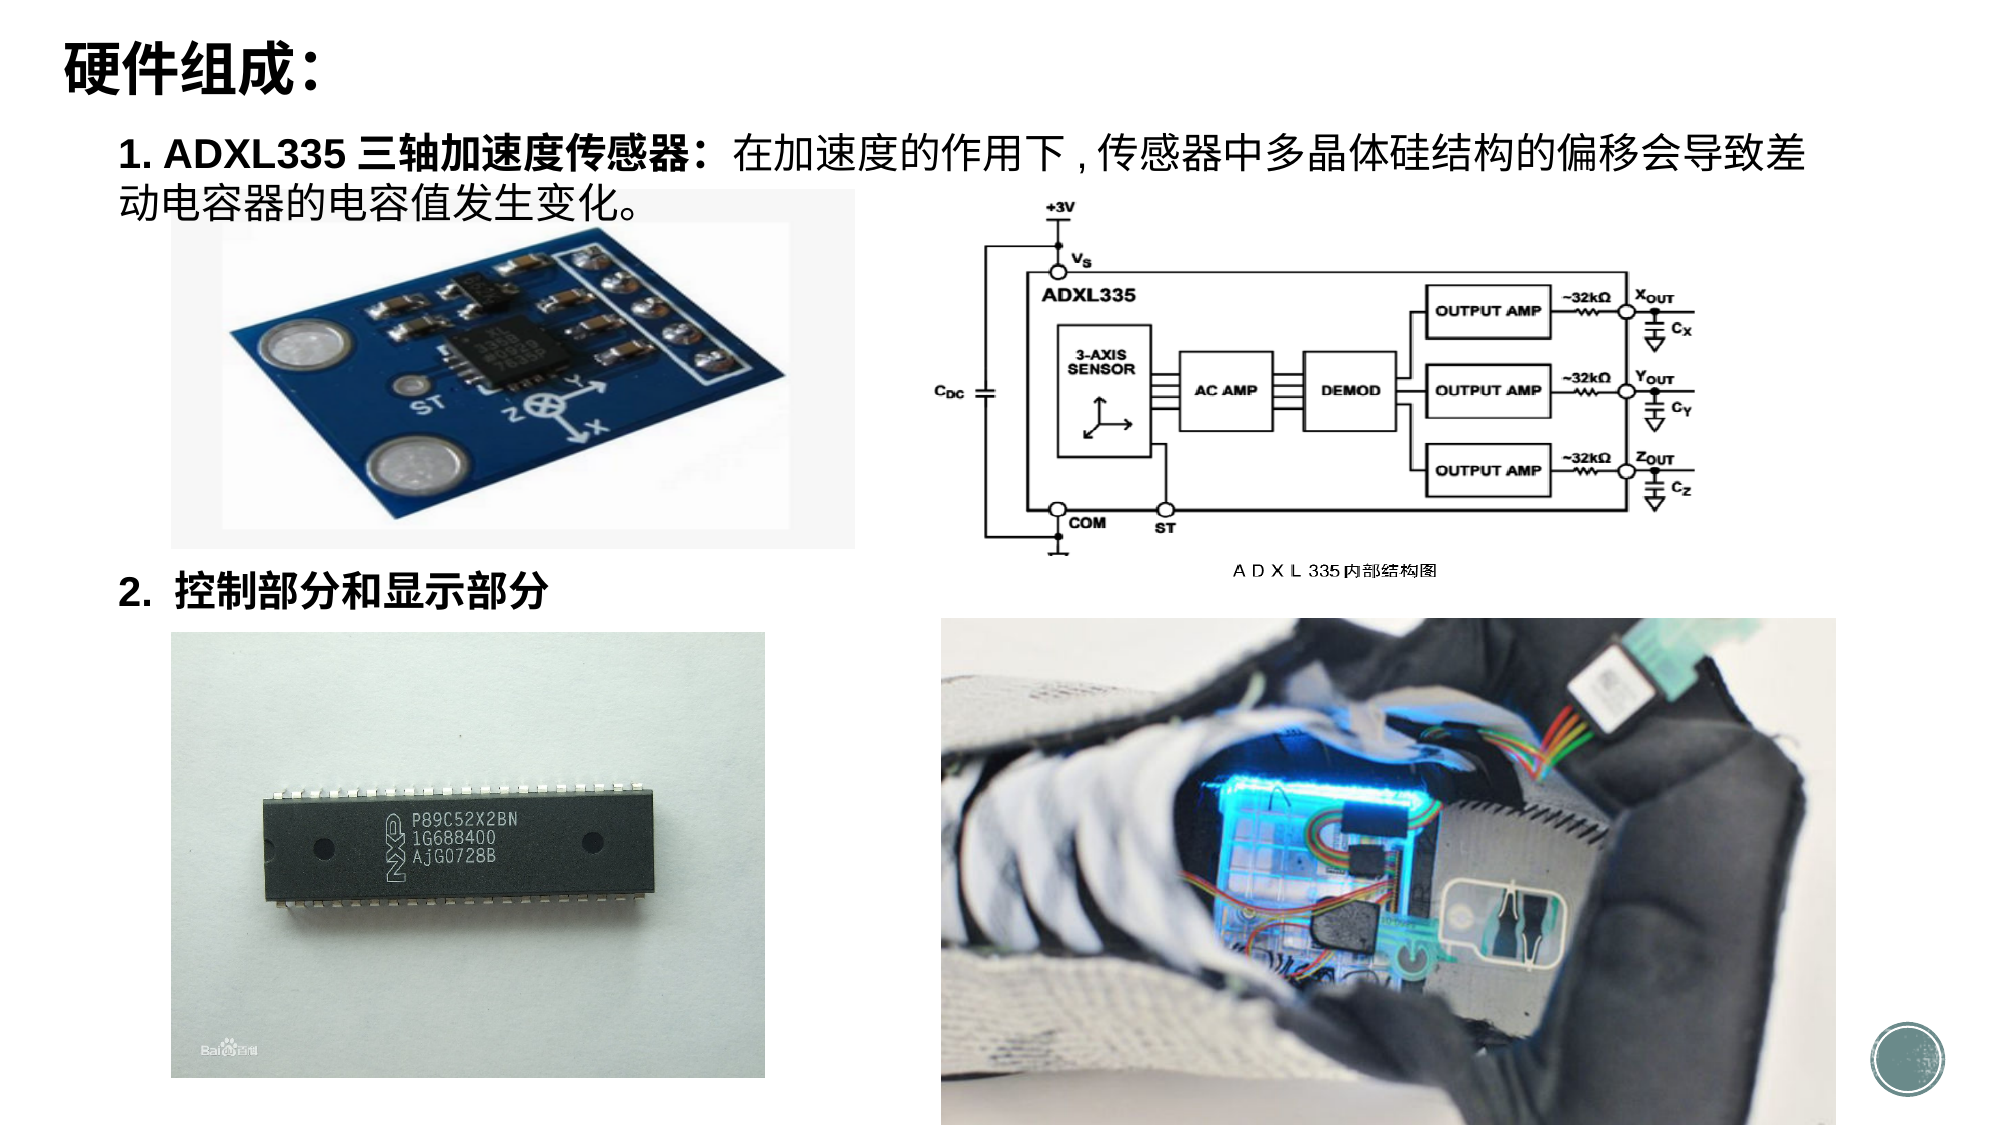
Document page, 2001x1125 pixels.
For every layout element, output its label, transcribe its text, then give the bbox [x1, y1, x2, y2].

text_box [171, 187, 1845, 590]
text_box 硬件组成： [48, 24, 381, 154]
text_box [171, 618, 1834, 1124]
text_box 1. ADXL335三轴加速度传感器：在加速度的作用下,传感器中多晶体硅结构的偏移会导致差动电容器的电容值发生变化。 [103, 119, 1836, 279]
text_box 2. 控制部分和显示部分 [103, 557, 1321, 623]
